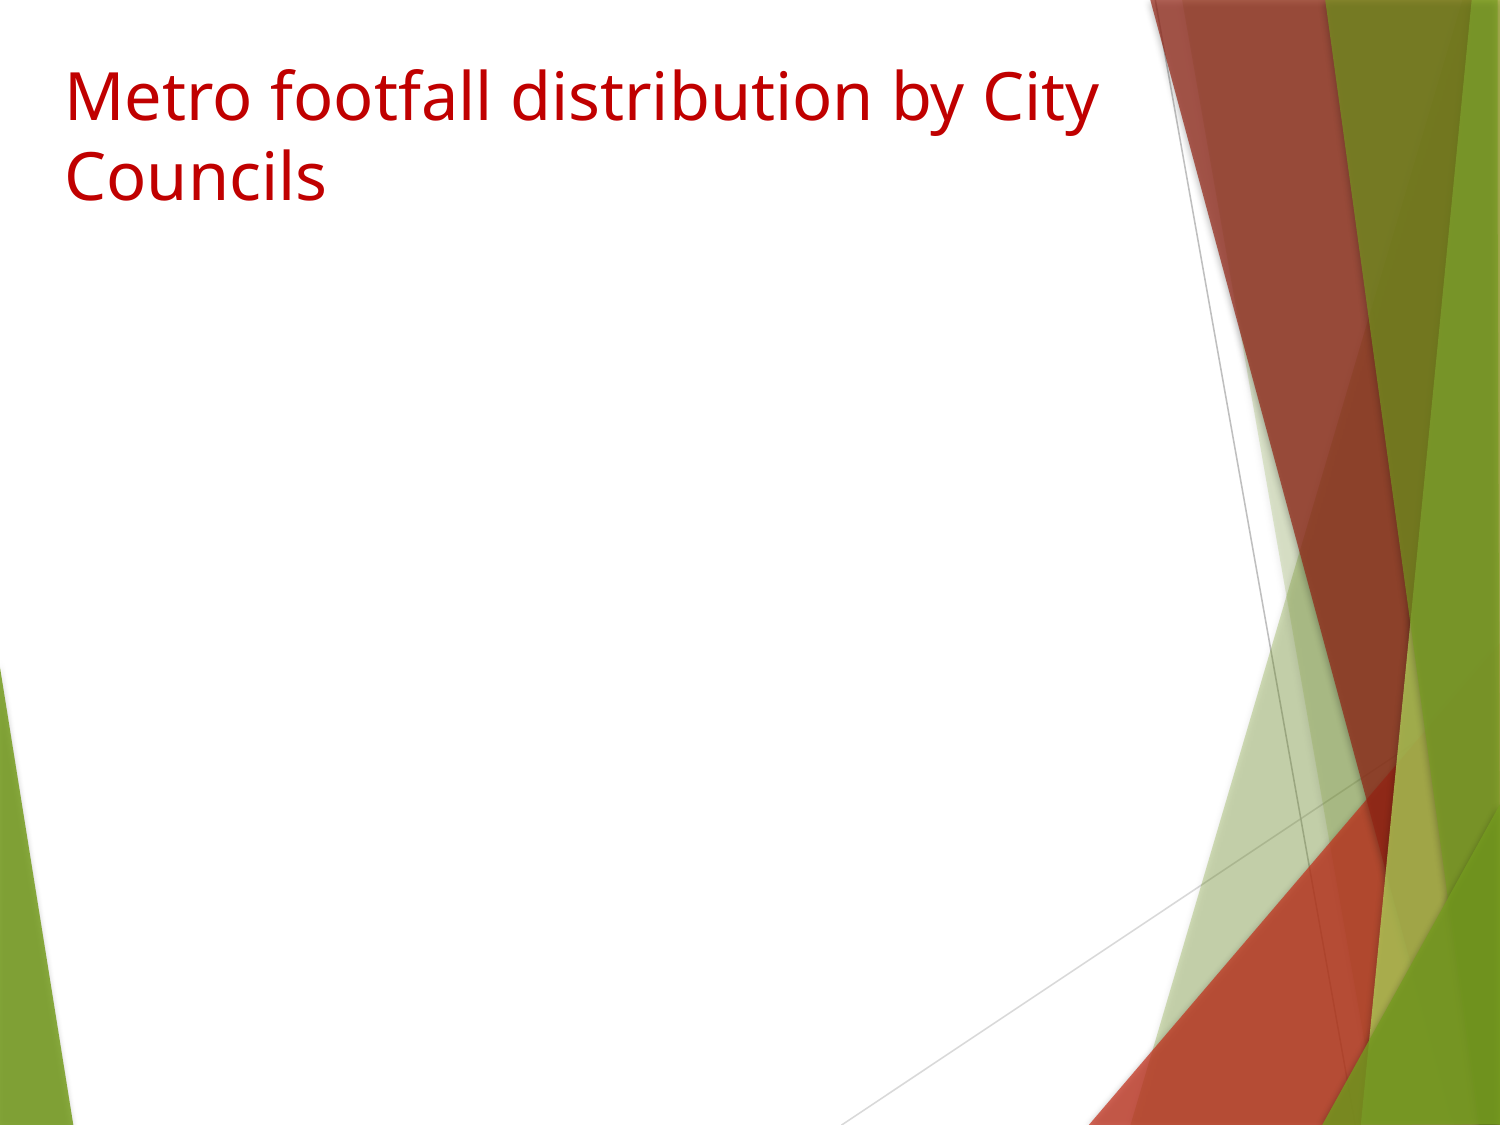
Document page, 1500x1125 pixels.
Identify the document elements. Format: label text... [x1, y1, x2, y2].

text_box Metro footfall distribution by City Councils [49, 46, 1123, 222]
